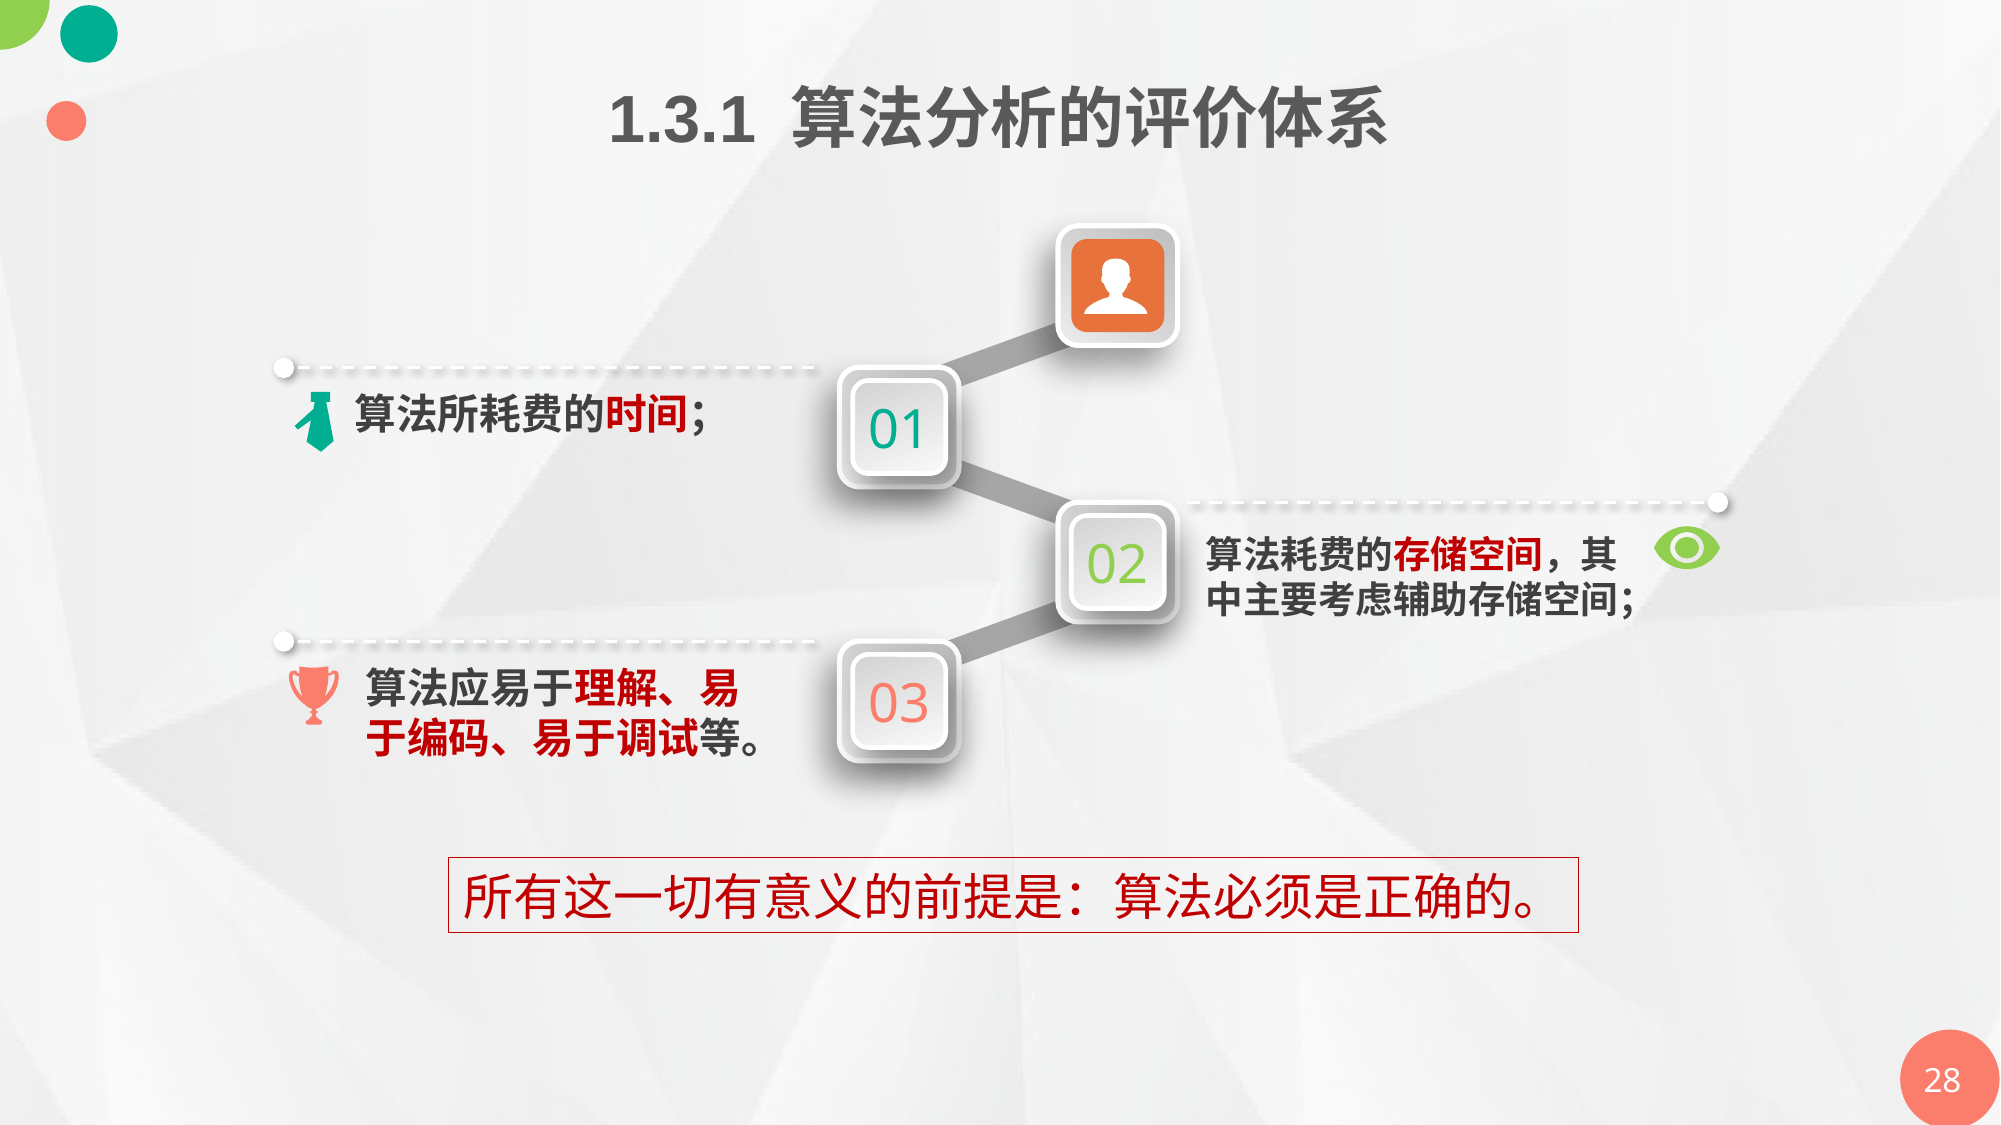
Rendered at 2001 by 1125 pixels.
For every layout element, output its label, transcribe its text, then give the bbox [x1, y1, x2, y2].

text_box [1057, 225, 1178, 346]
text_box 若需要你组织一台新年联欢会，你会怎么做？先确定节目，以节目选人；还是把指定几个人自己选节目，然后把它们协调成一台联欢会？可能还有更好的办法吧？ [0, 0, 2000, 1125]
text_box [1652, 525, 1722, 571]
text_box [839, 367, 959, 487]
text_box 算法耗费的存储空间，其中主要考虑辅助存储空间； [1190, 523, 1643, 628]
text_box 算法应易于理解、易于编码、易于调试等。 [350, 654, 773, 770]
text_box [294, 391, 334, 452]
text_box [947, 612, 1028, 662]
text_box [839, 641, 959, 761]
text_box [976, 466, 1065, 516]
text_box [289, 666, 339, 725]
text_box [940, 334, 1028, 385]
text_box 所有这一切有意义的前提是：算法必须是正确的。 [448, 857, 1579, 933]
text_box 算法所耗费的时间； [339, 380, 803, 446]
text_box 1.3.1 算法分析的评价体系 [593, 68, 1407, 164]
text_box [1057, 502, 1178, 622]
